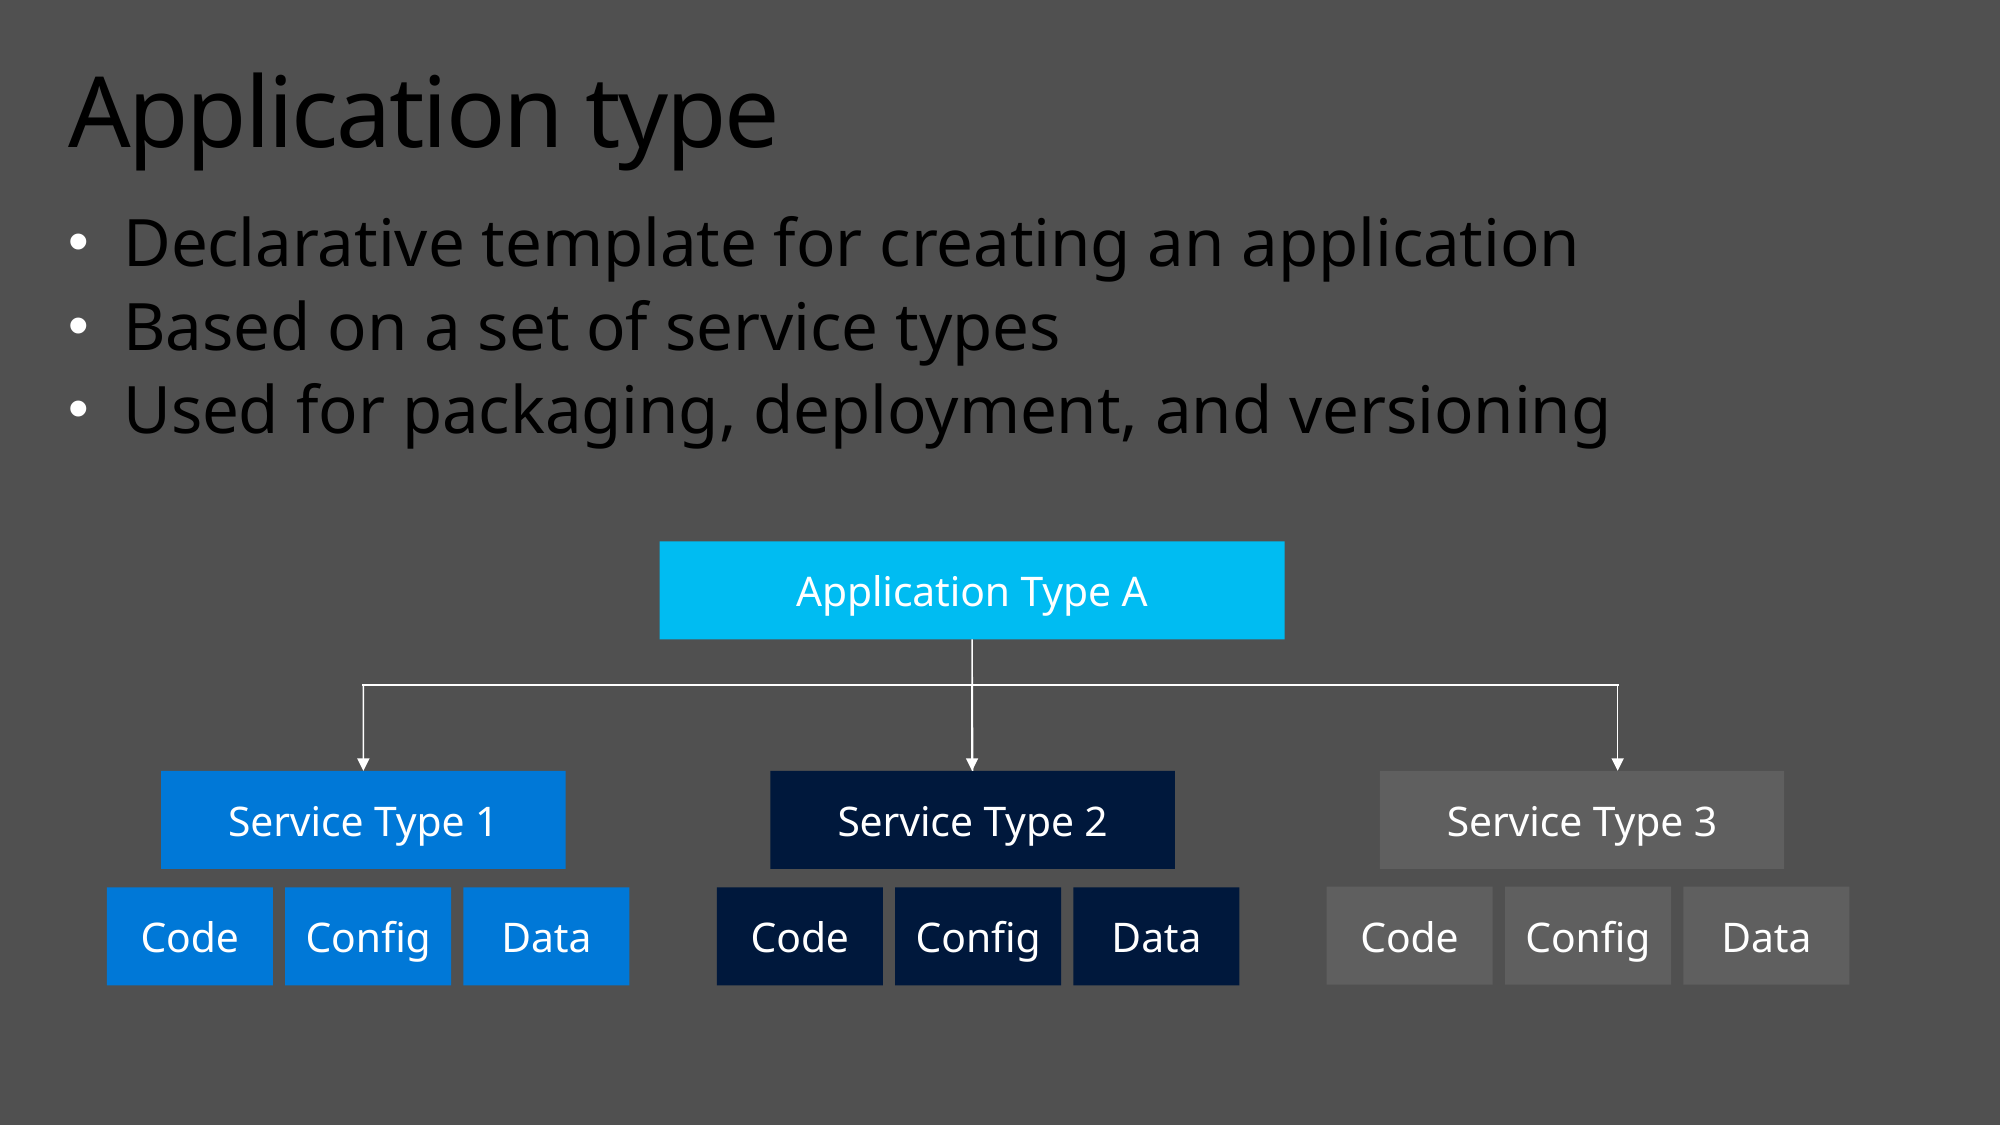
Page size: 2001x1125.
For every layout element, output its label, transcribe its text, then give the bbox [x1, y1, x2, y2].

title Application type [44, 47, 1957, 196]
text_box Data [1073, 887, 1240, 986]
text_box Config [284, 887, 452, 986]
text_box Config [894, 887, 1062, 986]
list Declarative template for creating an application Based on a set of service types Used for packaging, deployment, and versioning [44, 196, 1956, 471]
text_box Service Type 3 [1379, 770, 1785, 870]
text_box Code [716, 887, 884, 986]
text_box Code [1326, 886, 1494, 986]
text_box Service Type 1 [160, 770, 566, 870]
text_box Config [1504, 886, 1672, 986]
text_box Application Type A [659, 540, 1285, 640]
text_box Data [1683, 886, 1850, 986]
text_box Code [106, 887, 274, 986]
text_box Data [463, 887, 630, 986]
text_box Service Type 2 [770, 770, 1176, 870]
